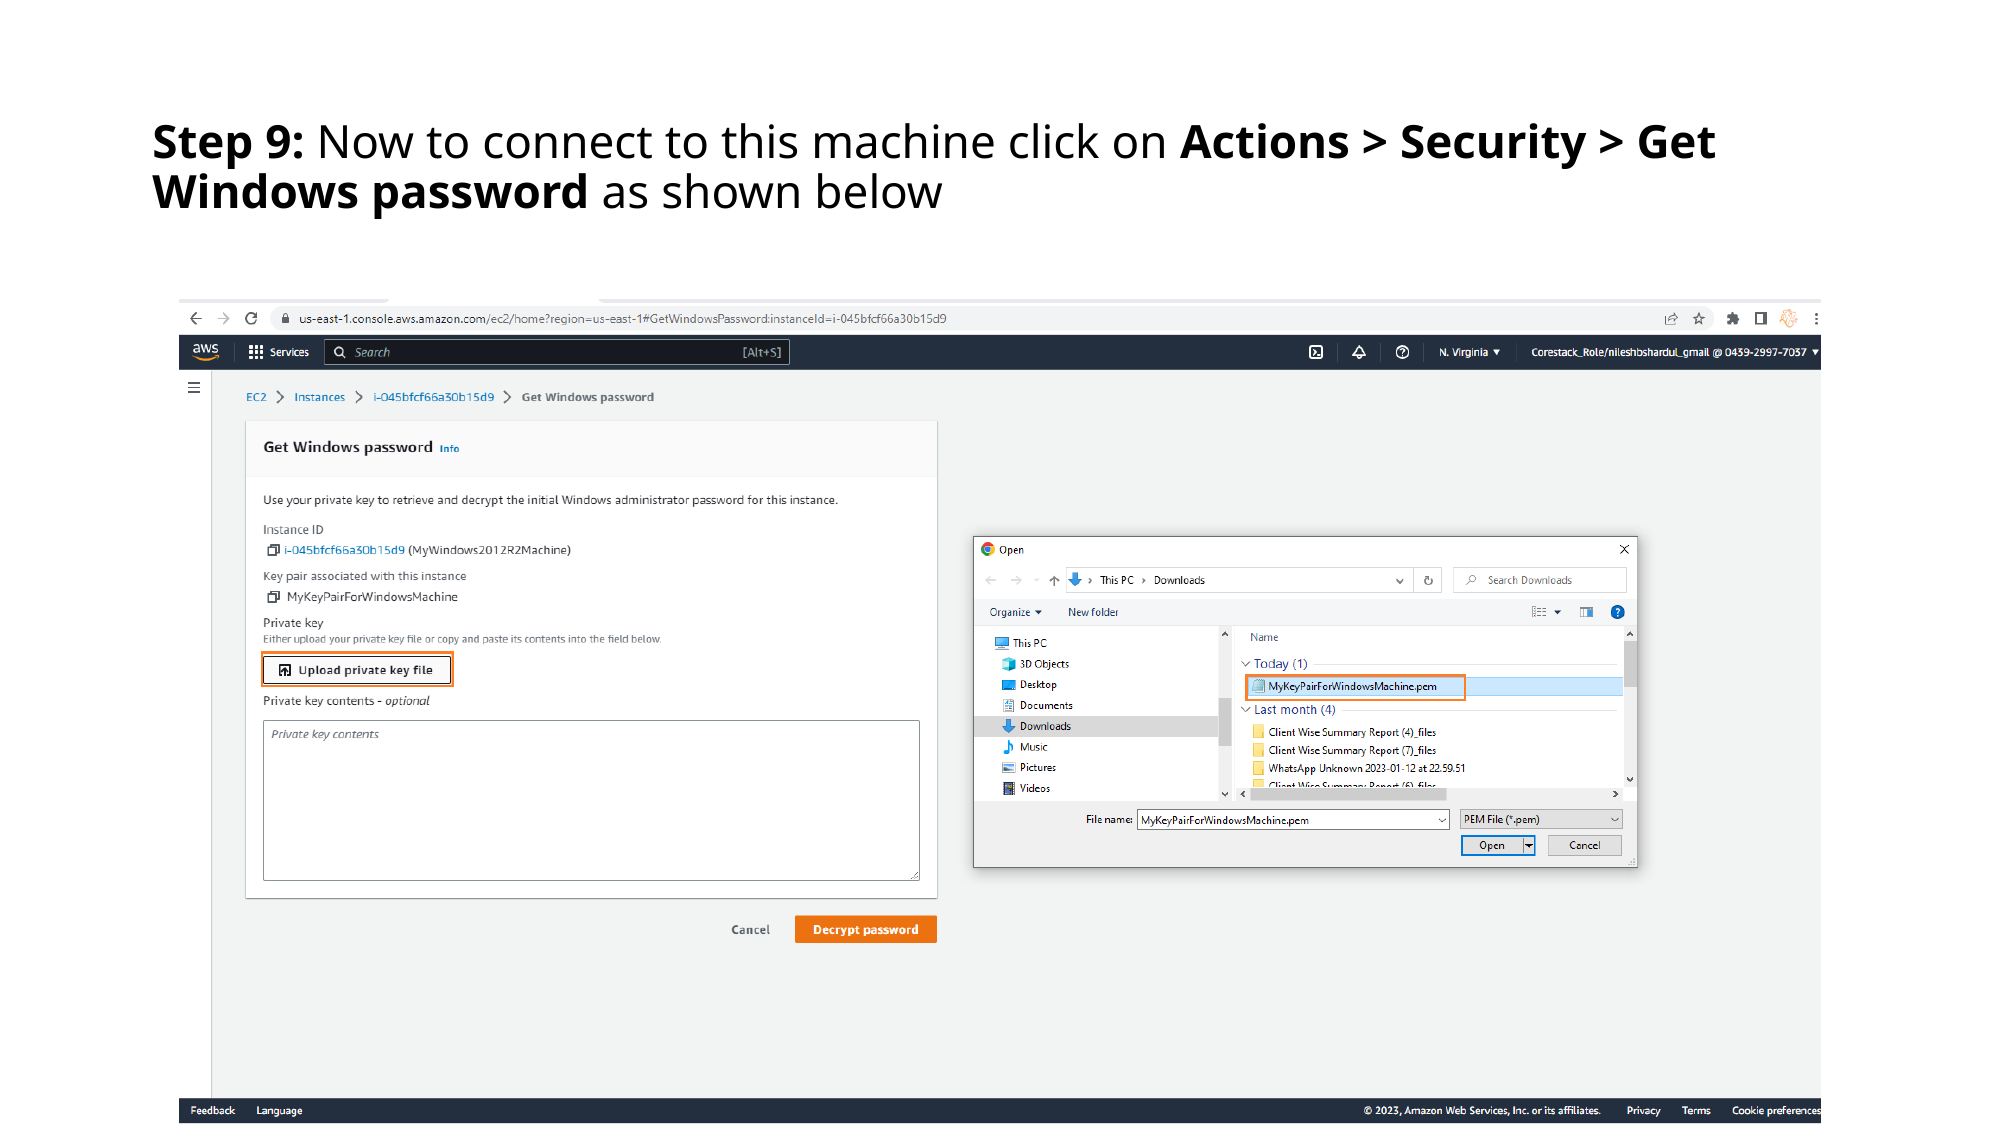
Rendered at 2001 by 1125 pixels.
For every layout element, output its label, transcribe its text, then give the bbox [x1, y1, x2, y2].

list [179, 299, 1821, 1125]
title Step 9: Now to connect to this machine click on Actions > Security > Get Windows password as shown below [137, 59, 1863, 278]
